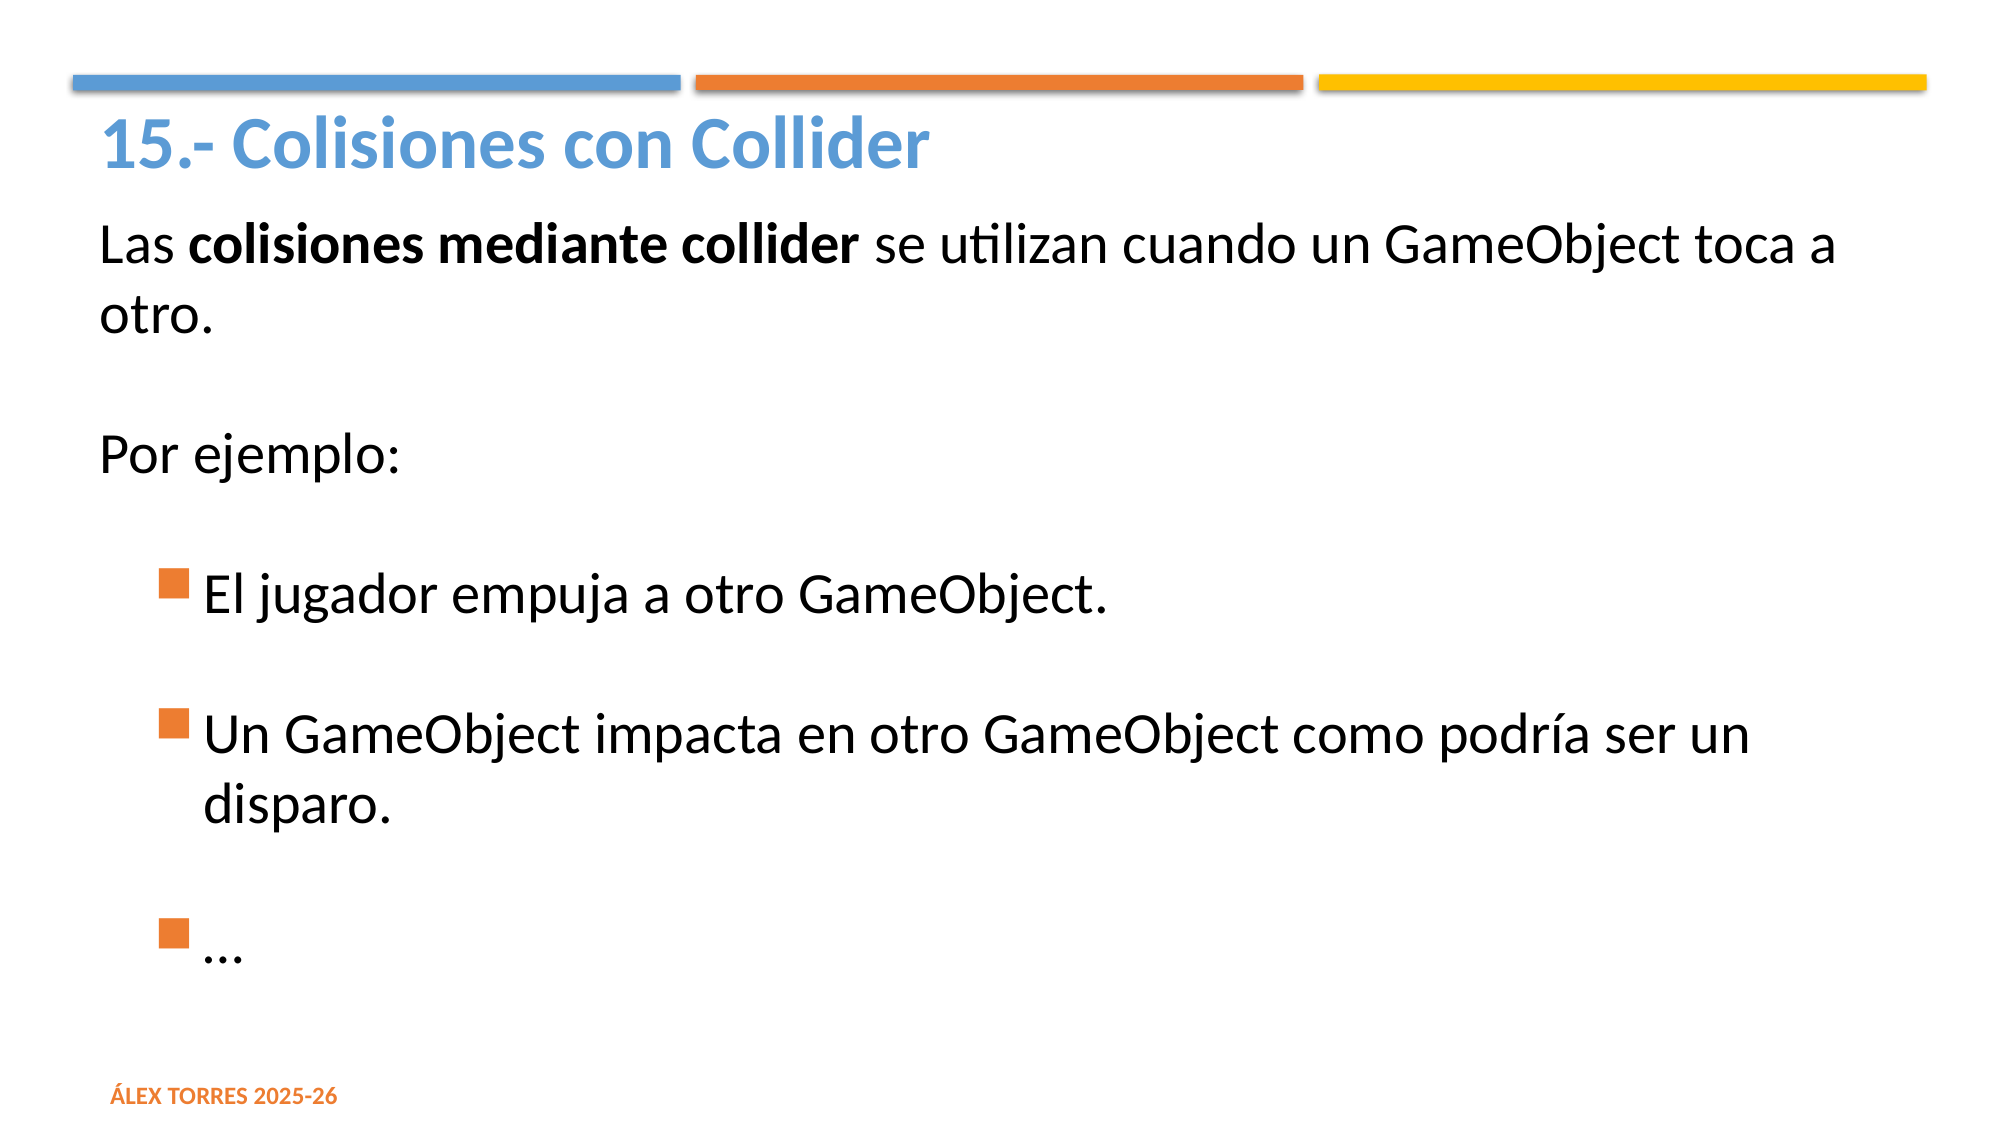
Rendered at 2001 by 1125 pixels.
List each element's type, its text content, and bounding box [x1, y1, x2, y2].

text_box Las colisiones mediante collider se utilizan cuando un GameObject toca a otro. Por ejemplo: El jugador empuja a otro GameObject. Un GameObject impacta en otro GameObject como podría ser un disparo. … [85, 190, 1915, 1074]
text_box 15.- Colisiones con Collider [85, 78, 1915, 188]
